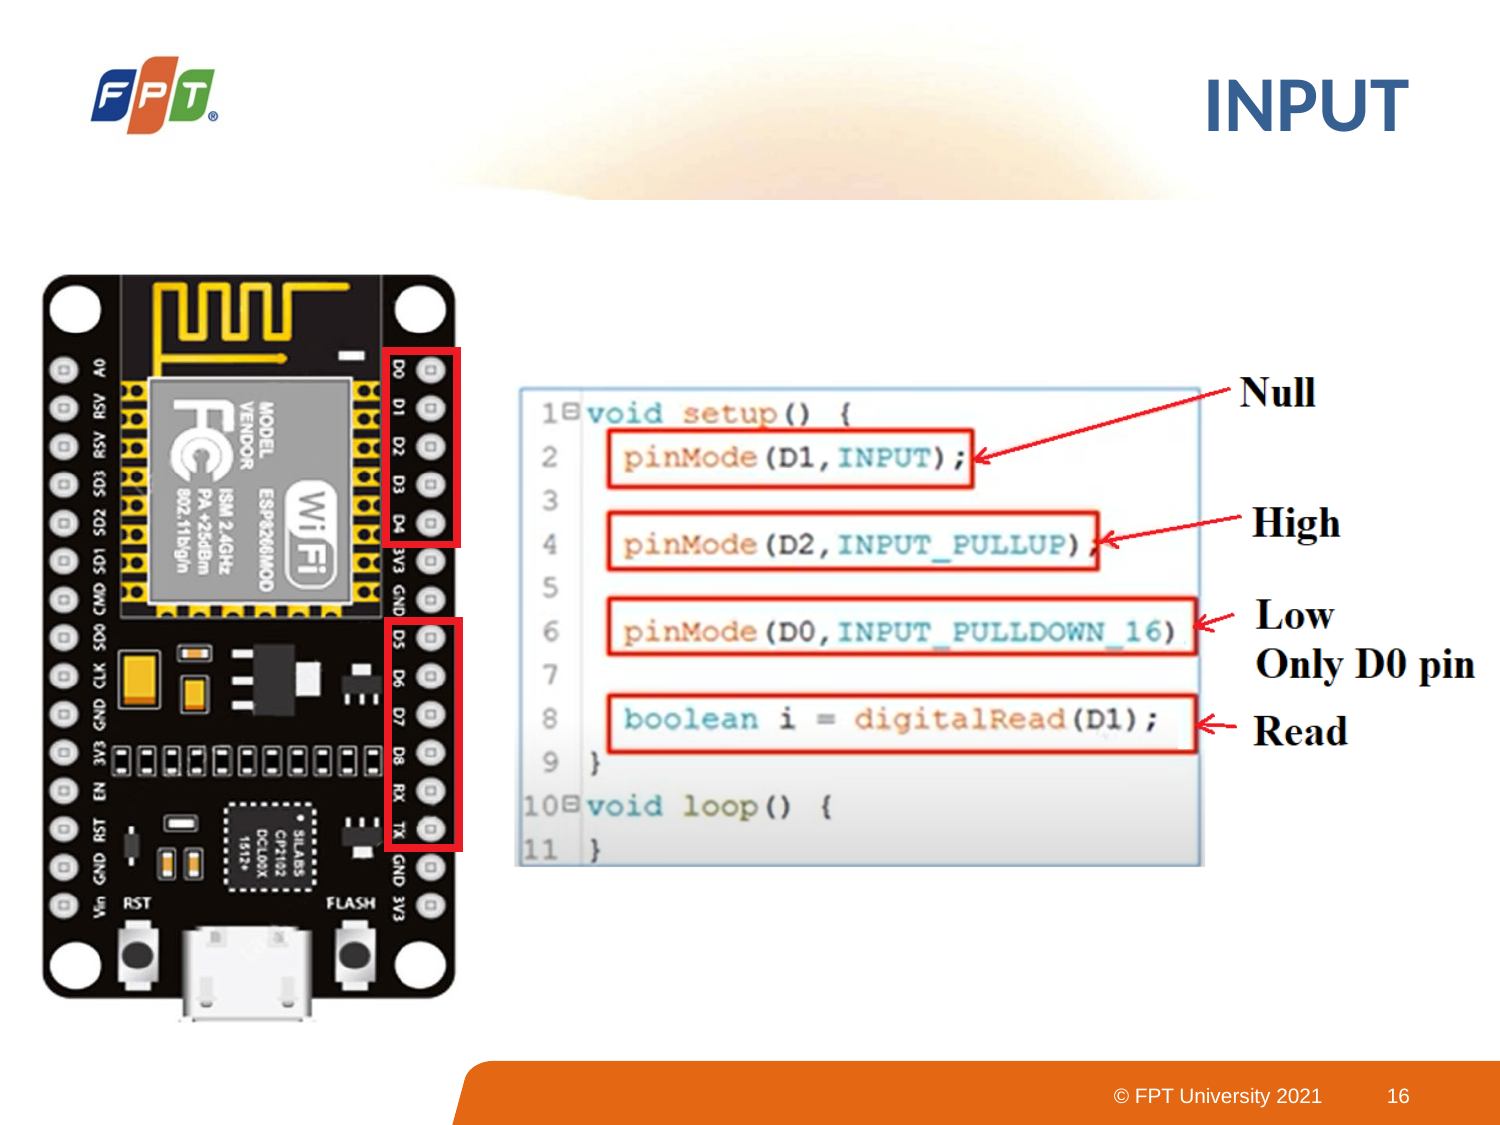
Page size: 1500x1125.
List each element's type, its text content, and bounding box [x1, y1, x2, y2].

picture [24, 262, 478, 1038]
picture [512, 349, 1480, 883]
title INPUT [74, 44, 1426, 233]
picture [0, 1050, 1500, 1125]
picture [0, 0, 1500, 200]
